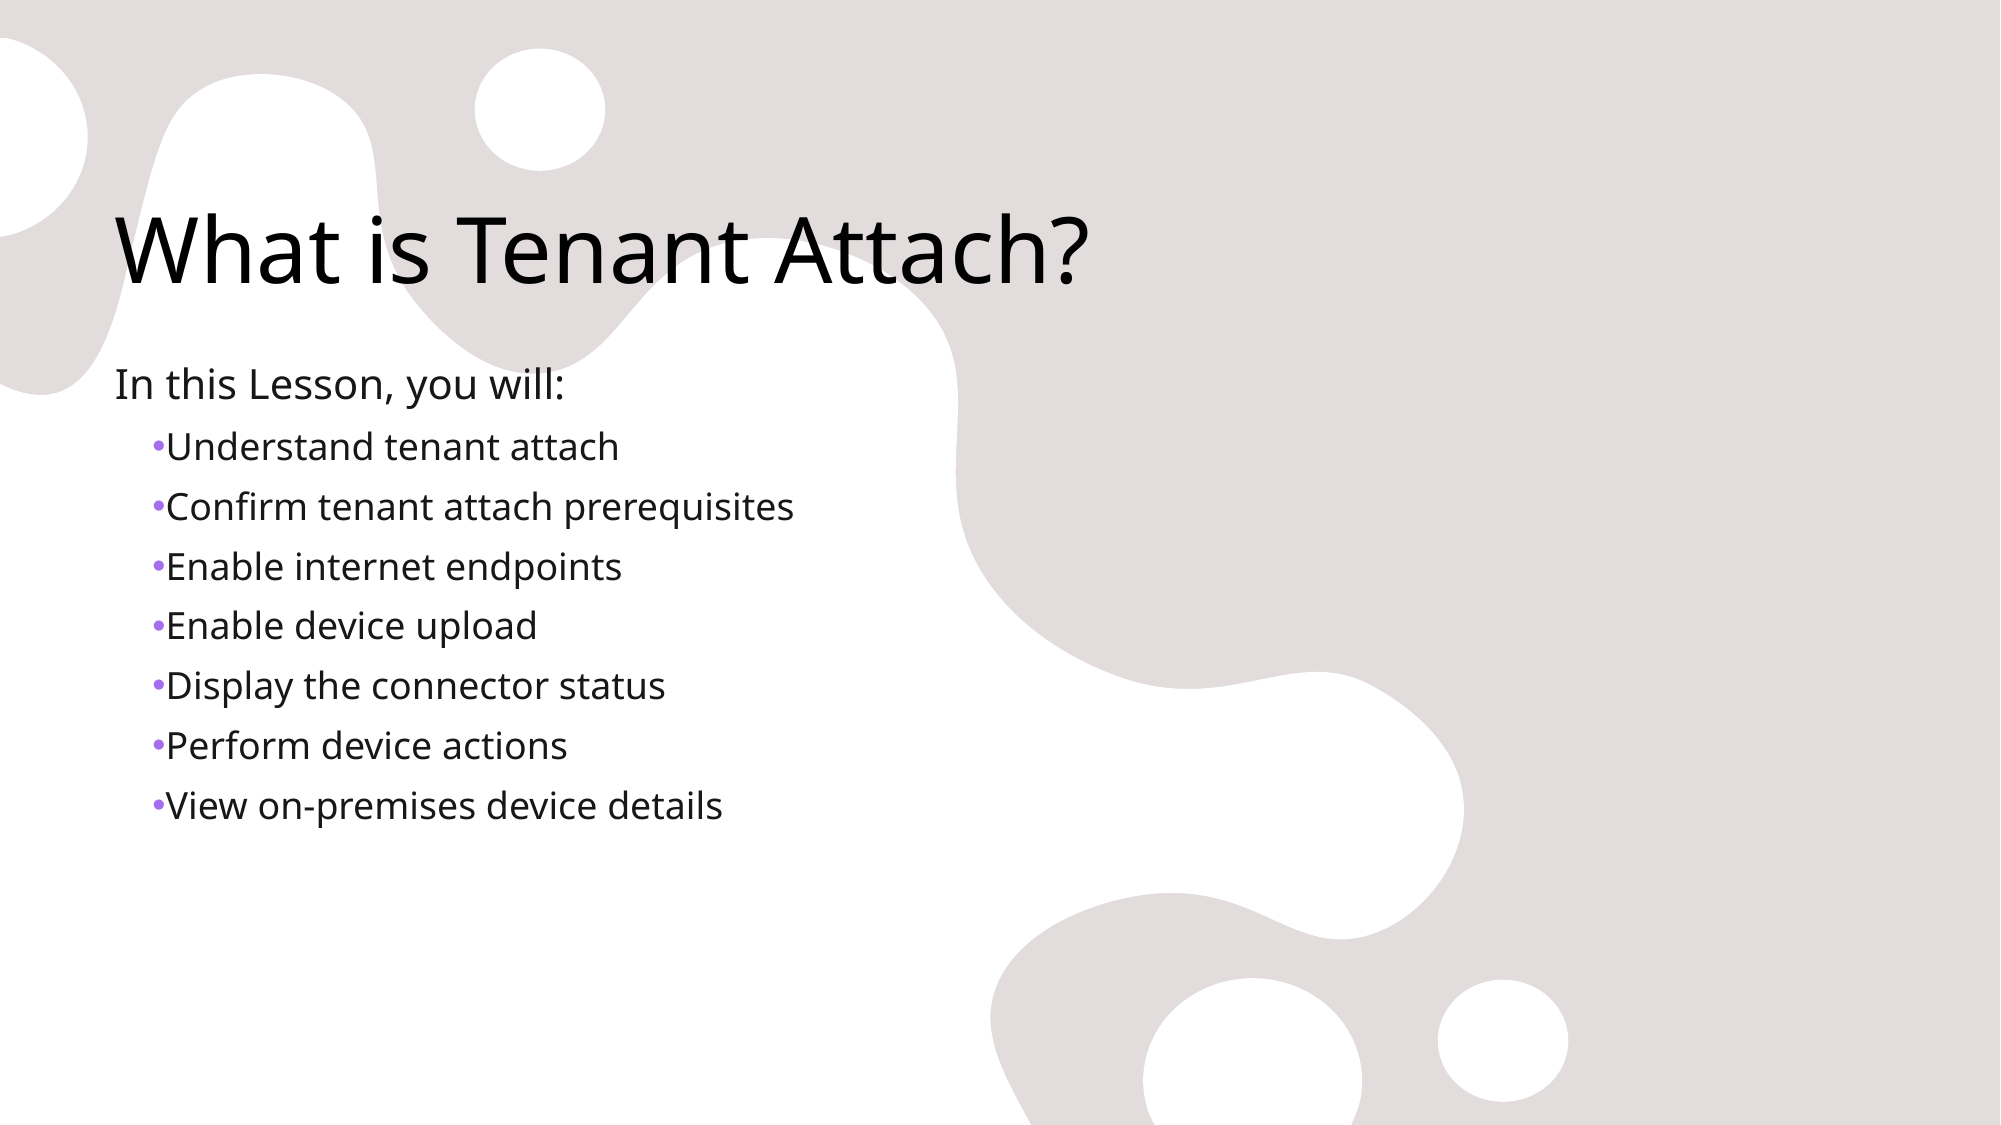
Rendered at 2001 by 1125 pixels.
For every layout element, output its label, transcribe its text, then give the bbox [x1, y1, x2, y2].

list In this Lesson, you will: Understand tenant attach Confirm tenant attach prerequisites Enable internet endpoints Enable device upload Display the connector status Perform device actions View on-premises device details [99, 345, 1900, 1008]
title What is Tenant Attach? [99, 91, 1900, 309]
